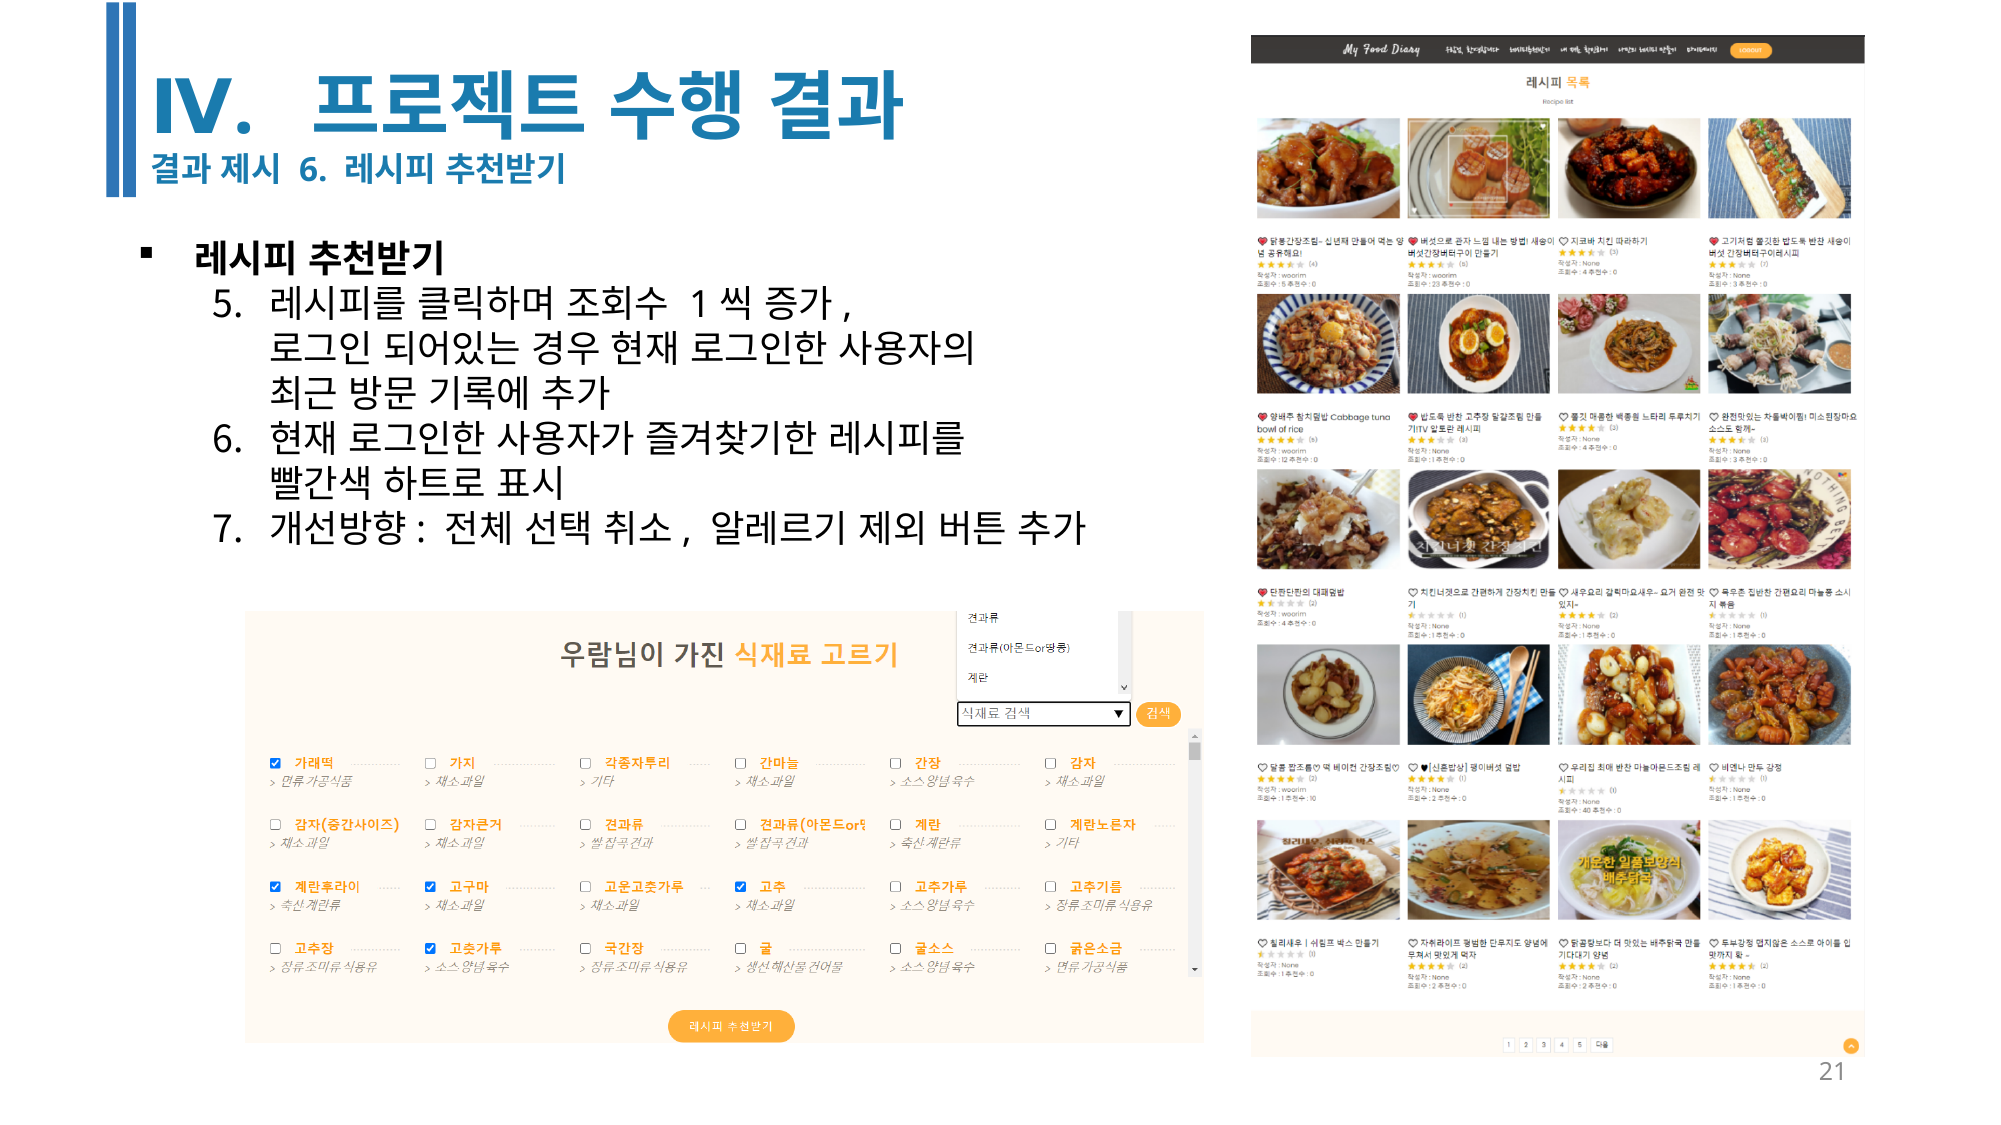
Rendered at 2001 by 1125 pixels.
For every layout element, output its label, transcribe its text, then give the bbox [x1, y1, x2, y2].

picture [1251, 35, 1865, 1058]
text_box Ⅳ. 프로젝트 수행 결과 결과 제시 6. 레시피 추천받기 [136, 50, 1251, 196]
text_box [106, 2, 136, 198]
slide_number 21 [1412, 1058, 1863, 1103]
picture [245, 611, 1204, 1043]
text_box 레시피 추천받기 레시피를 클릭하며 조회수 1씩 증가, 로그인 되어있는 경우 현재 로그인한 사용자의 최근 방문 기록에 추가 현재 로그인한 사용자가 즐겨찾기한 레시피를 빨간색 하트로 표시 개선방향: 전체 선택 취소, 알레르기 제외 버튼 추가 [123, 227, 1251, 648]
